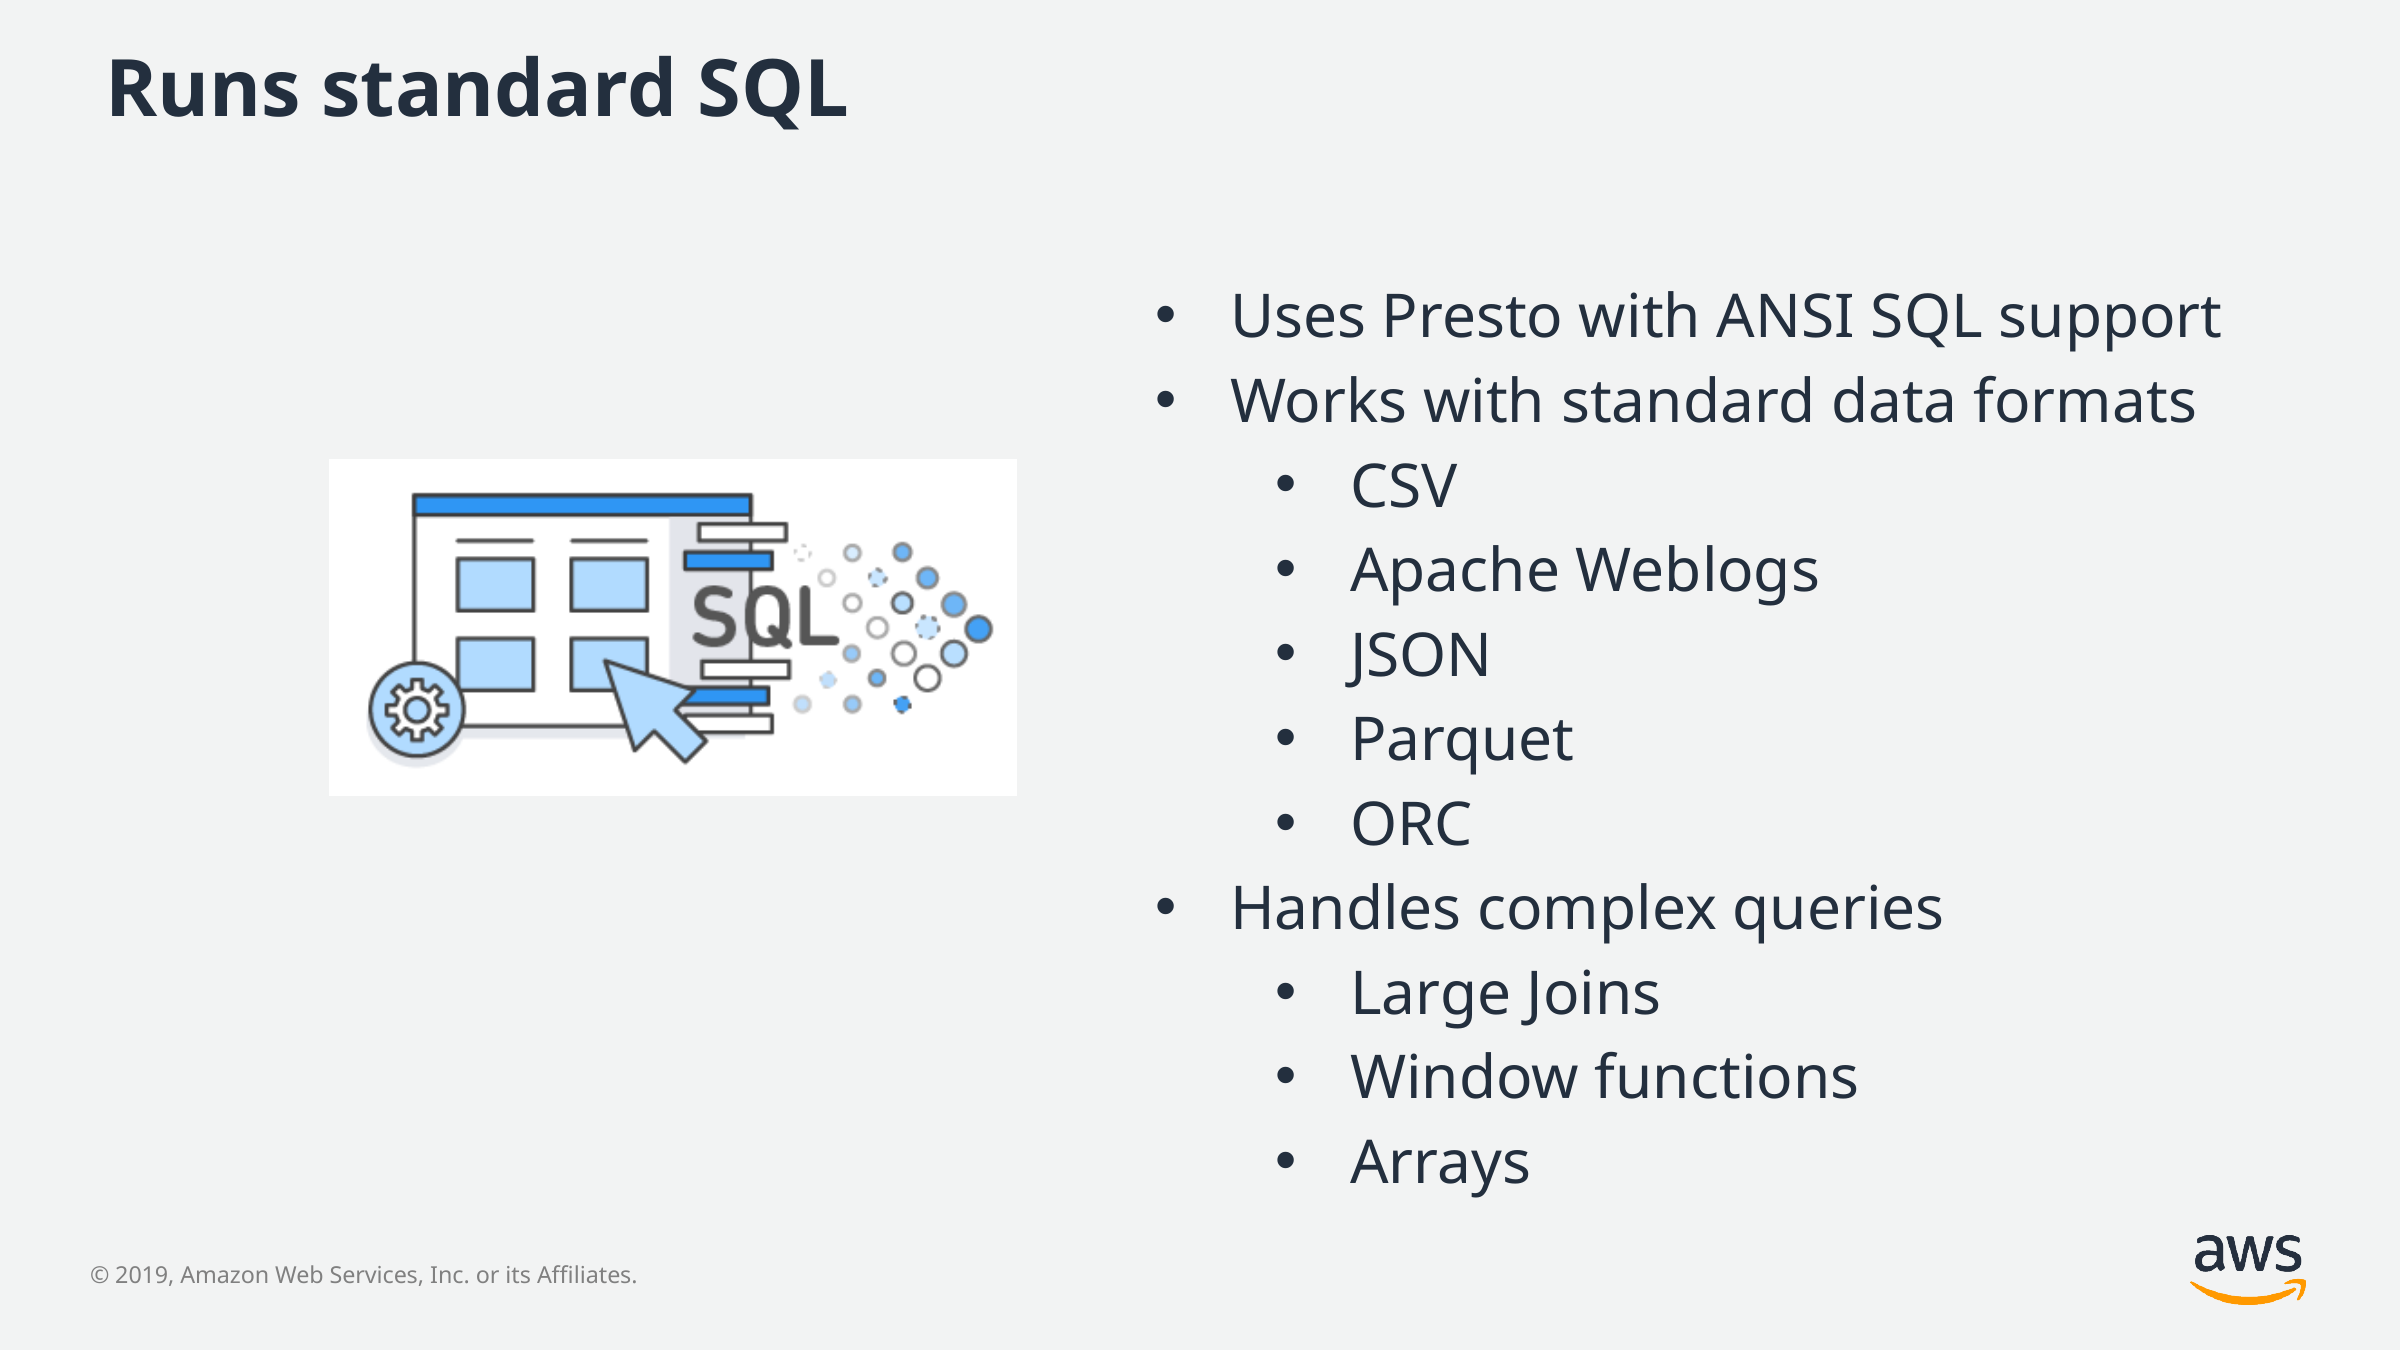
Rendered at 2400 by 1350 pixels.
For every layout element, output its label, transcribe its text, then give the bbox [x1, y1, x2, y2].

title Runs standard SQL [90, 30, 2307, 174]
picture [2190, 1235, 2306, 1305]
list Uses Presto with ANSI SQL support Works with standard data formats CSV Apache Weblogs JSON Parquet ORC Handles complex queries Large Joins Window functions Arrays [1140, 270, 2307, 1234]
picture [329, 458, 1017, 796]
